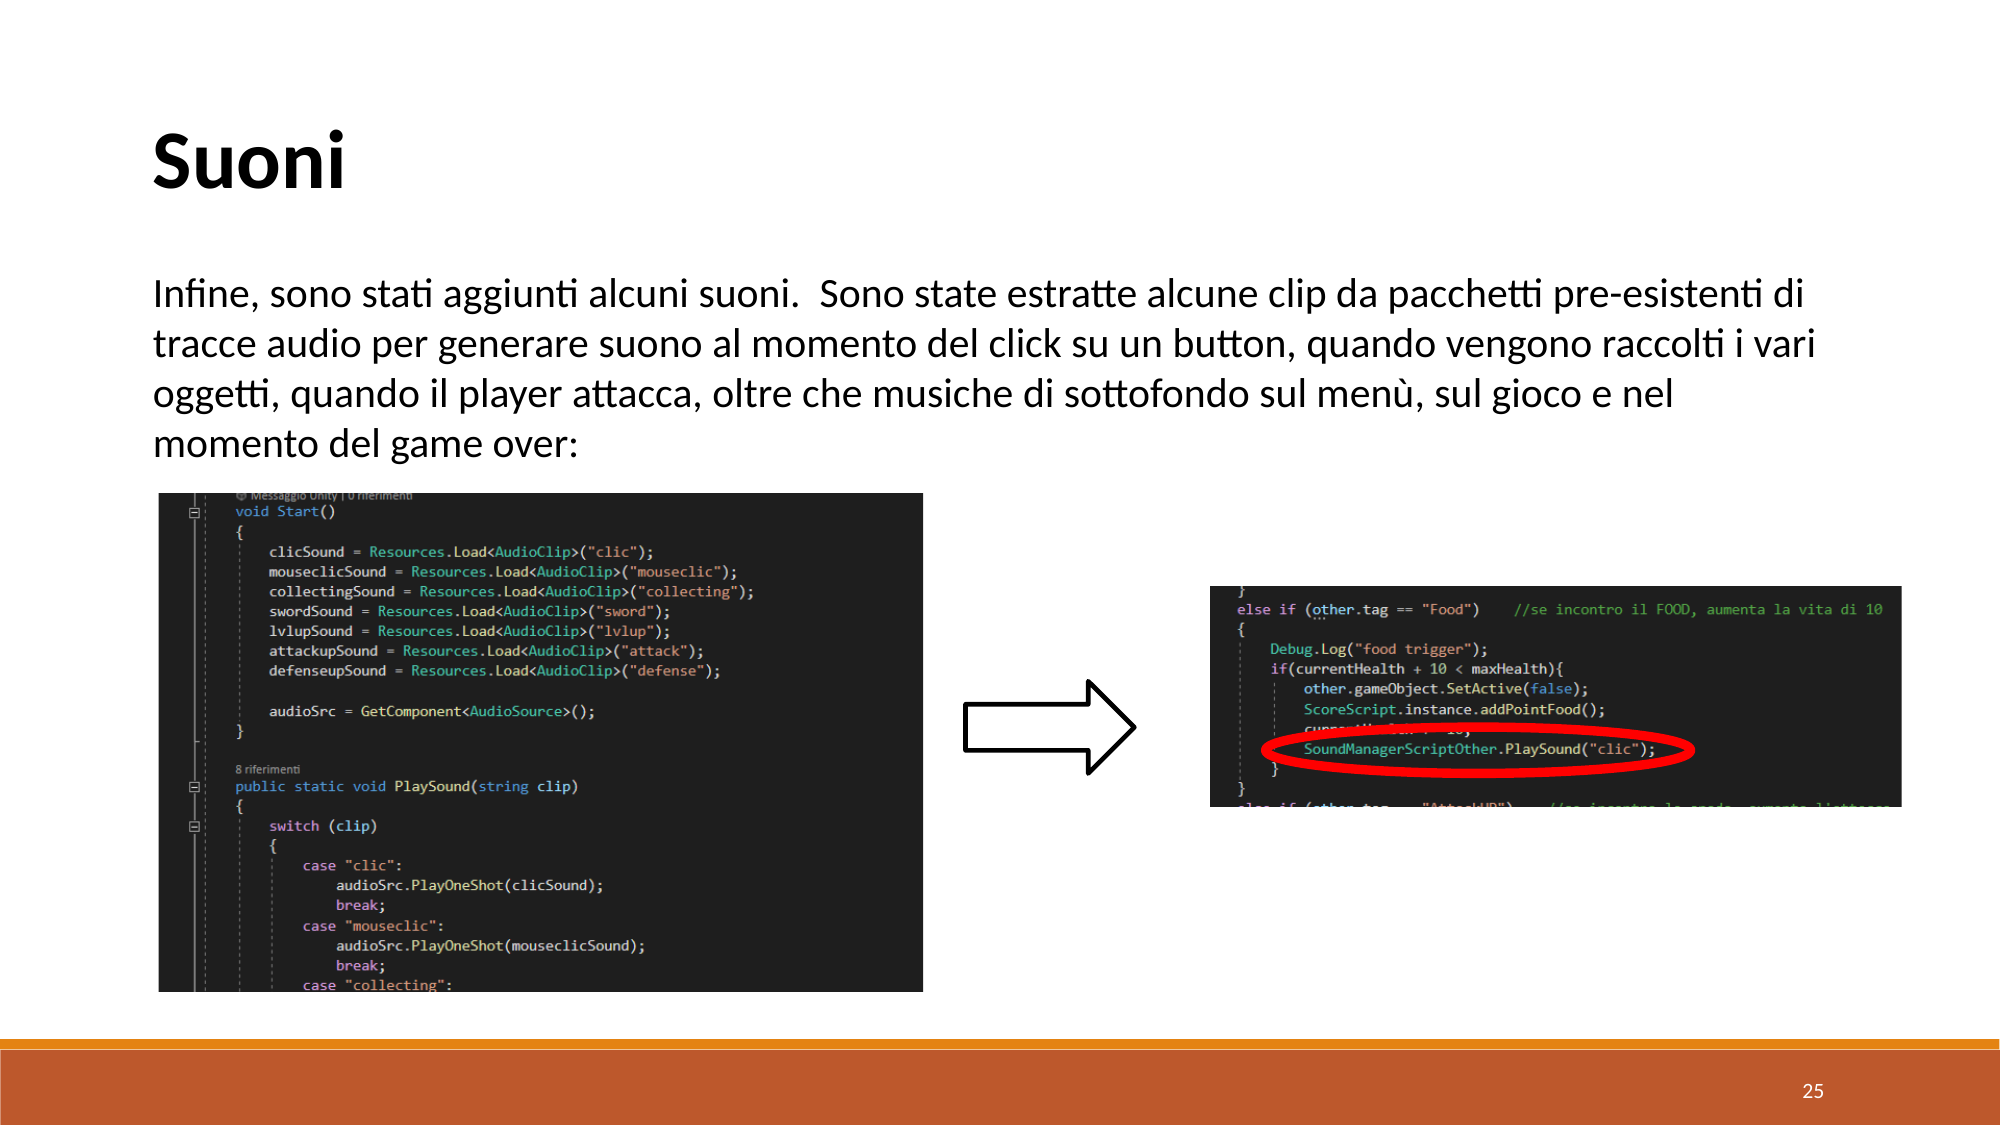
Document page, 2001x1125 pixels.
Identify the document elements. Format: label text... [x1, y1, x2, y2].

picture [1209, 585, 1902, 807]
text_box [964, 680, 1136, 775]
slide_number 25 [1624, 1059, 1840, 1120]
picture [157, 492, 924, 993]
text_box Suoni Infine, sono stati aggiunti alcuni suoni. Sono state estratte alcune clip da pacchetti pre-esistenti di tracce audio per generare suono al momento del click su un button, quando vengono raccolti i vari oggetti, quando il player attacca, oltre che musiche di sottofondo sul menù, sul gioco e nel momento del game over: [137, 98, 1834, 474]
